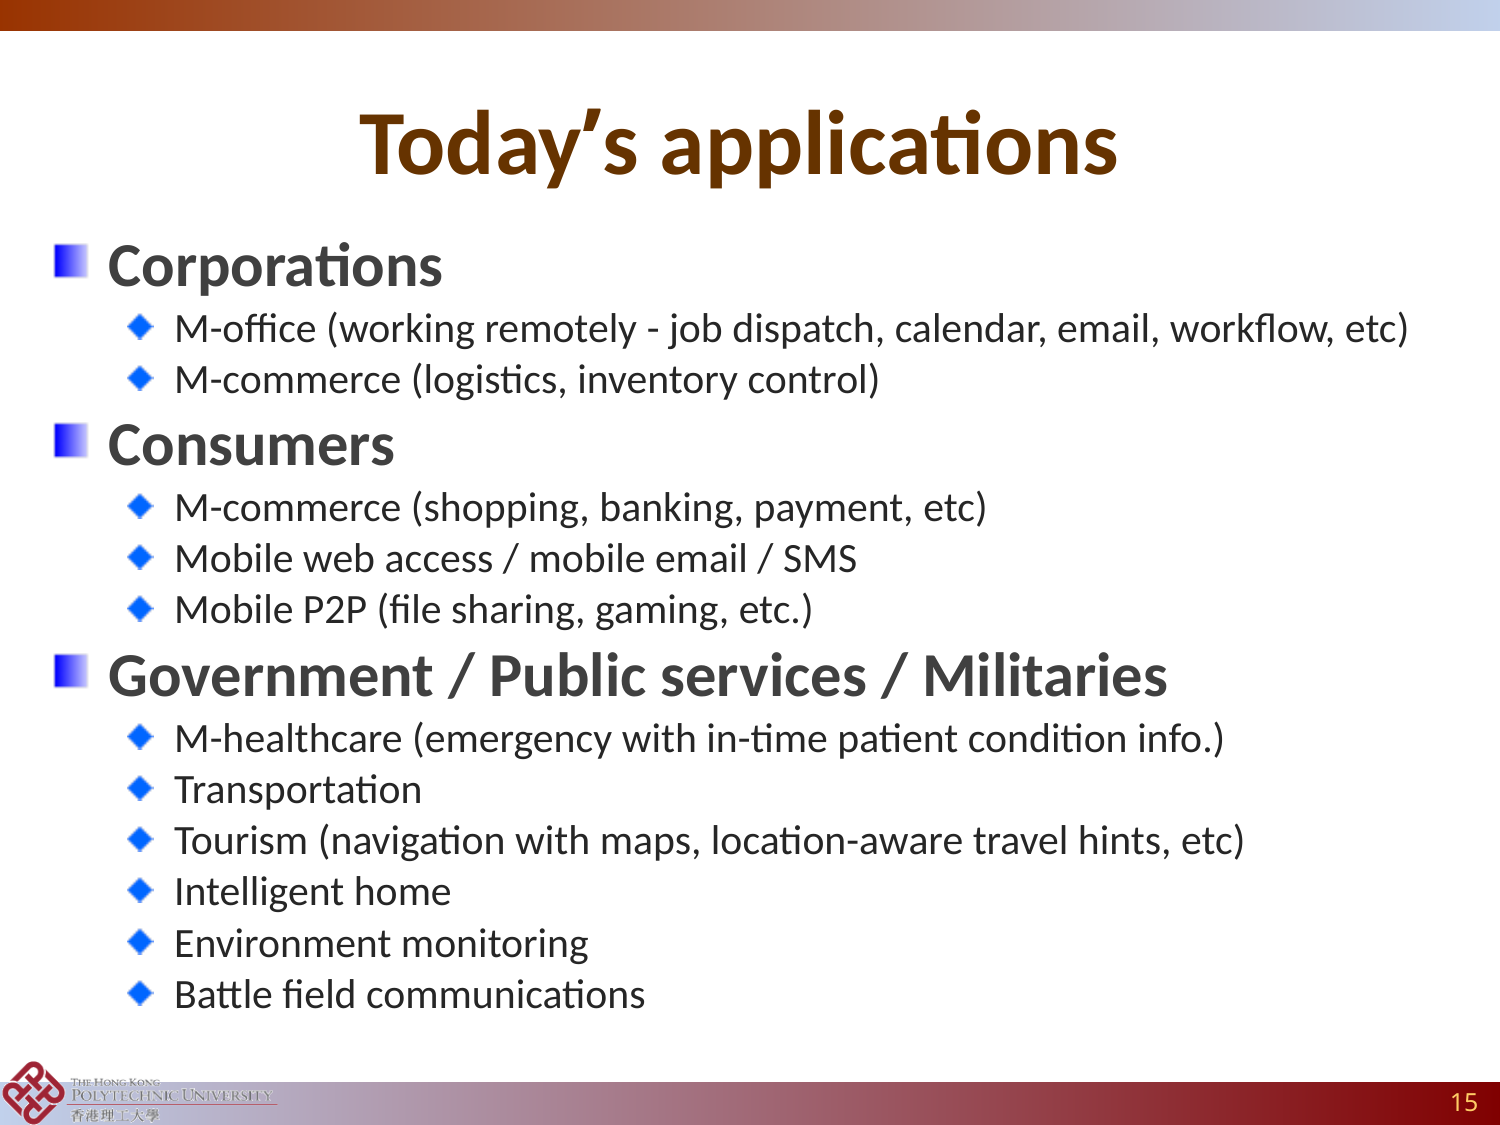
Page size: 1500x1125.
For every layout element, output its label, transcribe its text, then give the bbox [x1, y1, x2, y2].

picture [127, 364, 154, 391]
picture [127, 927, 154, 955]
picture [127, 594, 154, 622]
picture [127, 312, 154, 340]
picture [127, 492, 154, 519]
list Corporations M-office (working remotely - job dispatch, calendar, email, workflow, etc) M-commerce (logistics, inventory control) Consumers M-commerce (shopping, banking, payment, etc) Mobile web access / mobile email / SMS Mobile P2P (file sharing, gaming, etc.) Government / Public services / Militaries M-healthcare (emergency with in-time patient condition info.) Transportation Tourism (navigation with maps, location-aware travel hints, etc) Intelligent home Environment monitoring Battle field communications [37, 224, 1463, 1050]
picture [52, 242, 92, 282]
picture [52, 421, 92, 462]
picture [127, 979, 154, 1006]
picture [0, 1061, 278, 1125]
picture [127, 876, 154, 903]
picture [127, 543, 154, 570]
title Today’s applications [0, 87, 1500, 213]
picture [127, 722, 154, 750]
picture [127, 825, 154, 852]
picture [127, 774, 154, 801]
picture [52, 652, 92, 692]
